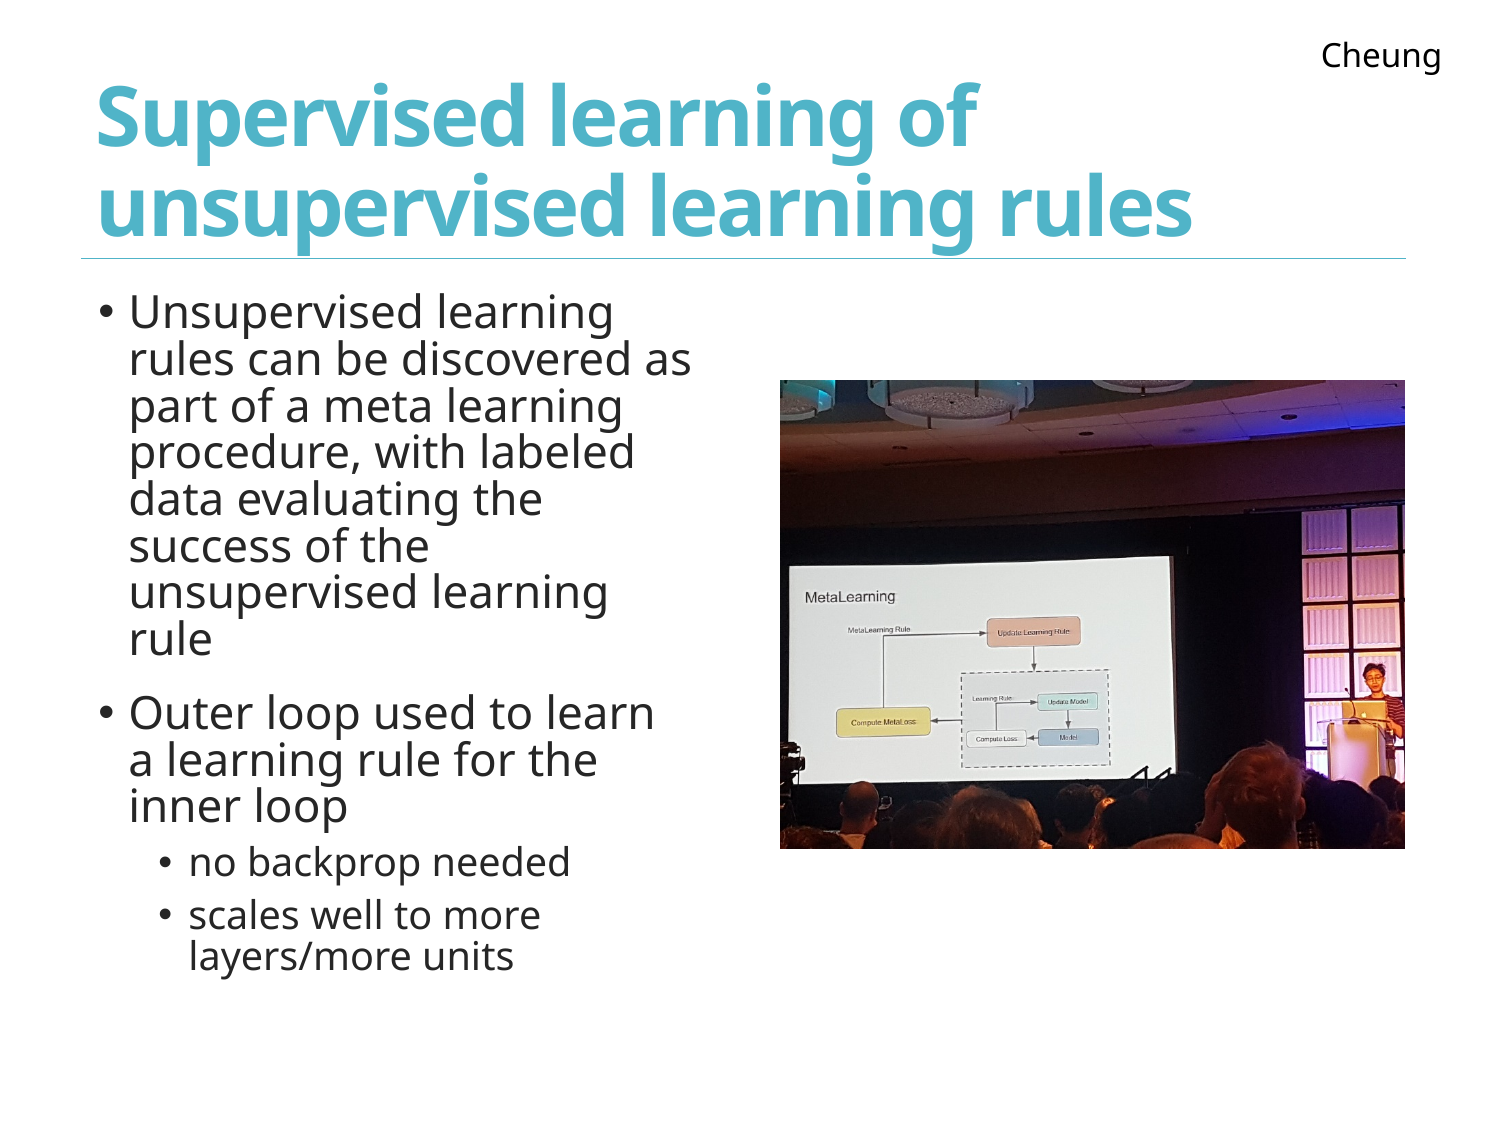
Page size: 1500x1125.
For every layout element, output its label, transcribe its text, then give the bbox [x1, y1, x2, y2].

list Unsupervised learning rules can be discovered as part of a meta learning procedure, with labeled data evaluating the success of the unsupervised learning rule Outer loop used to learn a learning rule for the inner loop no backprop needed scales well to more layers/more units [83, 283, 708, 945]
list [780, 379, 1406, 849]
text_box Cheung [80, 26, 1458, 81]
title Supervised learning of unsupervised learning rules [80, 81, 1407, 248]
